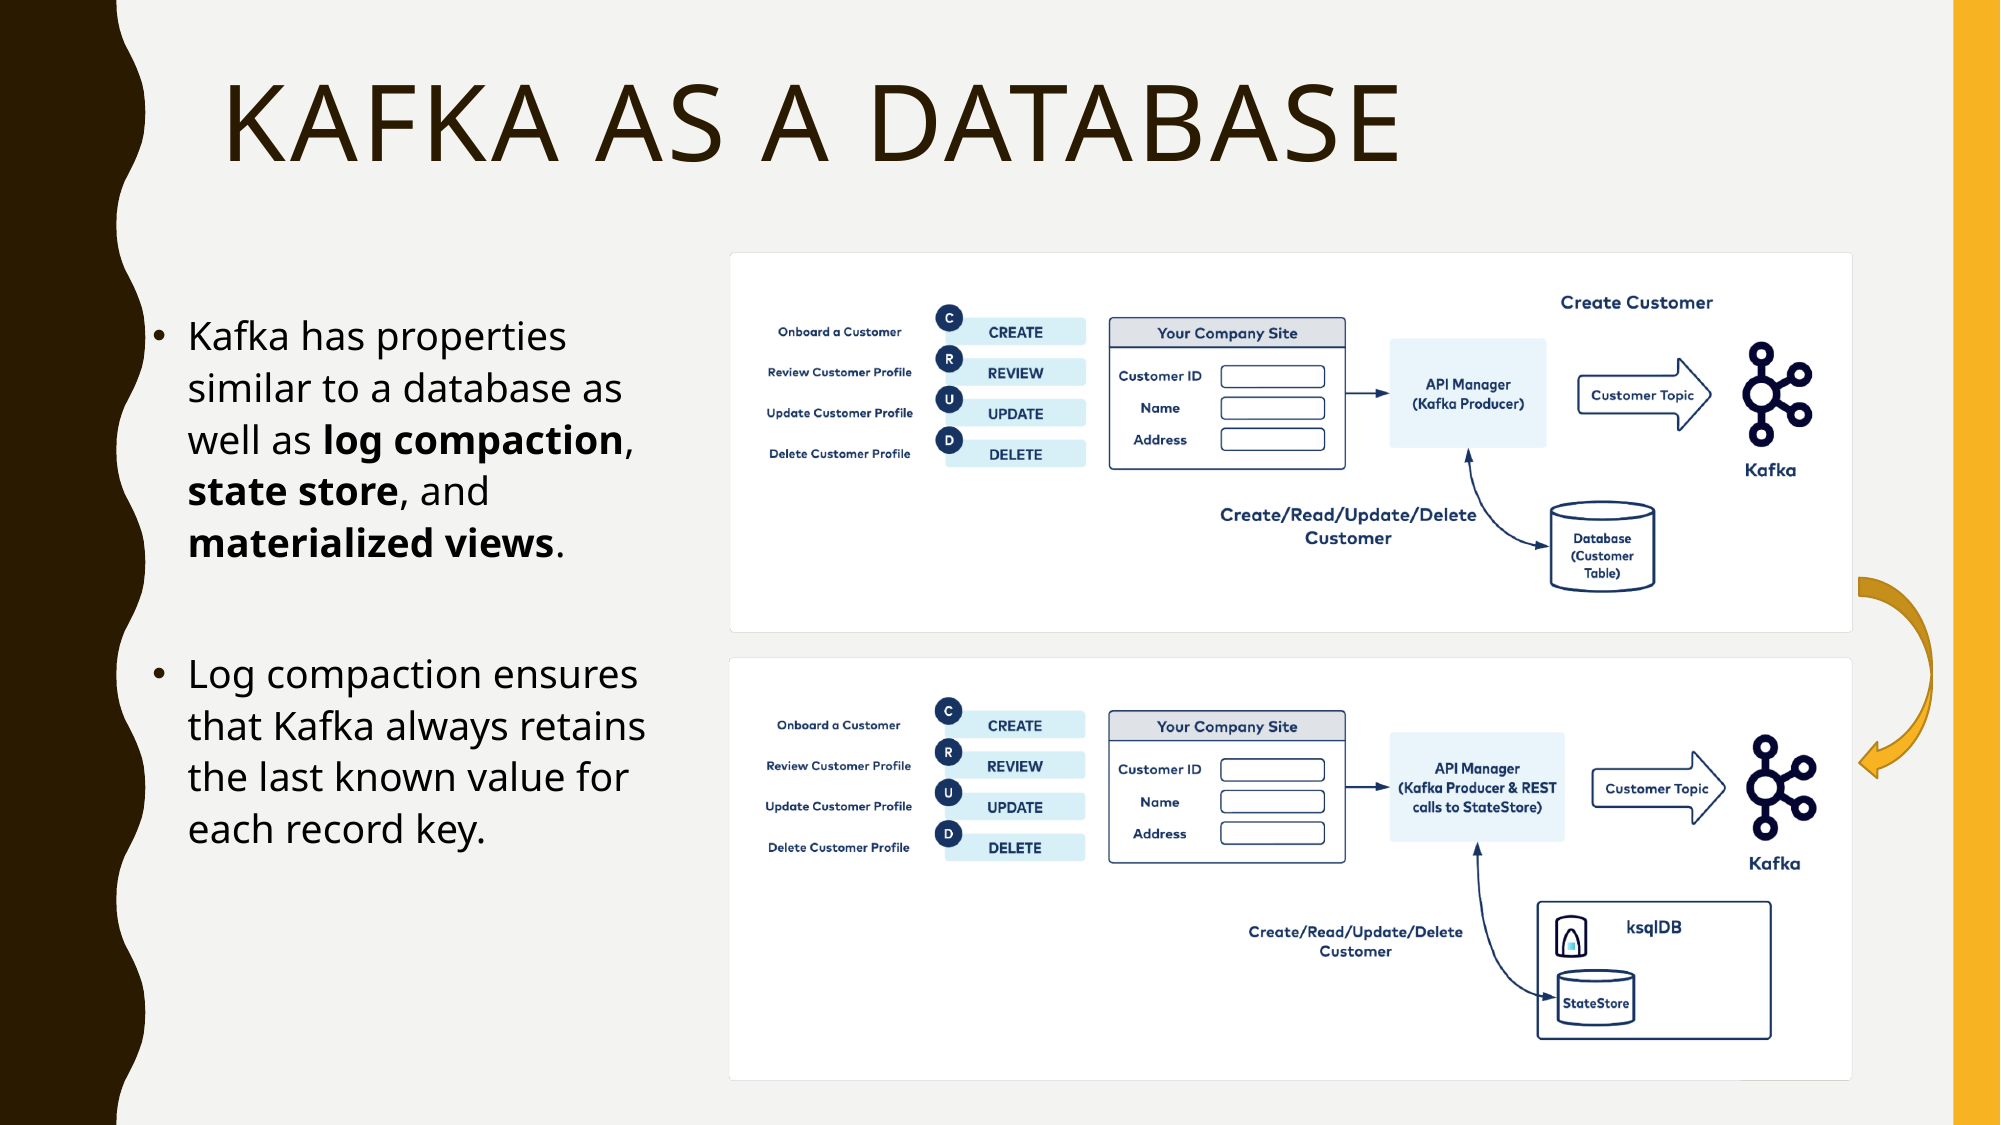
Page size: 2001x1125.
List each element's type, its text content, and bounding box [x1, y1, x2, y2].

text_box [1860, 576, 1933, 780]
list Kafka has properties similar to a database as well as log compaction, state store, and materialized views. Log compaction ensures that Kafka always retains the last known value for each record key. [137, 299, 664, 930]
picture [719, 243, 1860, 642]
picture [719, 644, 1860, 1091]
title Kafka as a Database [205, 62, 1875, 308]
